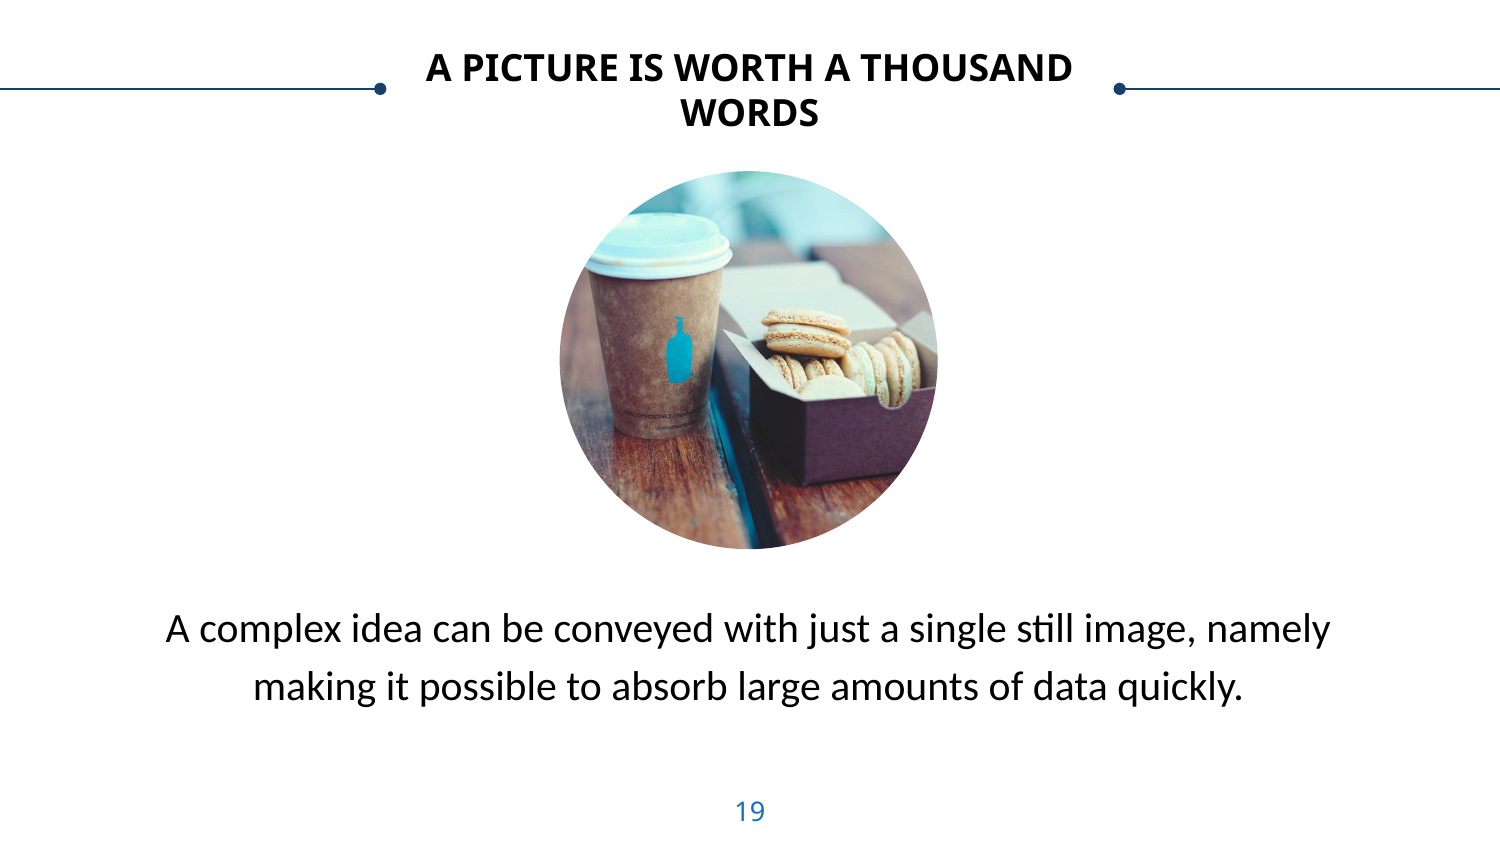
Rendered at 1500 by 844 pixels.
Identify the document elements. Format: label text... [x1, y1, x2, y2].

title A PICTURE IS WORTH A THOUSAND WORDS [380, 18, 1120, 160]
slide_number 19 [705, 779, 795, 844]
list A complex idea can be conveyed with just a single still image, namely making it possible to absorb large amounts of data quickly. [101, 578, 1397, 771]
picture [559, 170, 938, 550]
